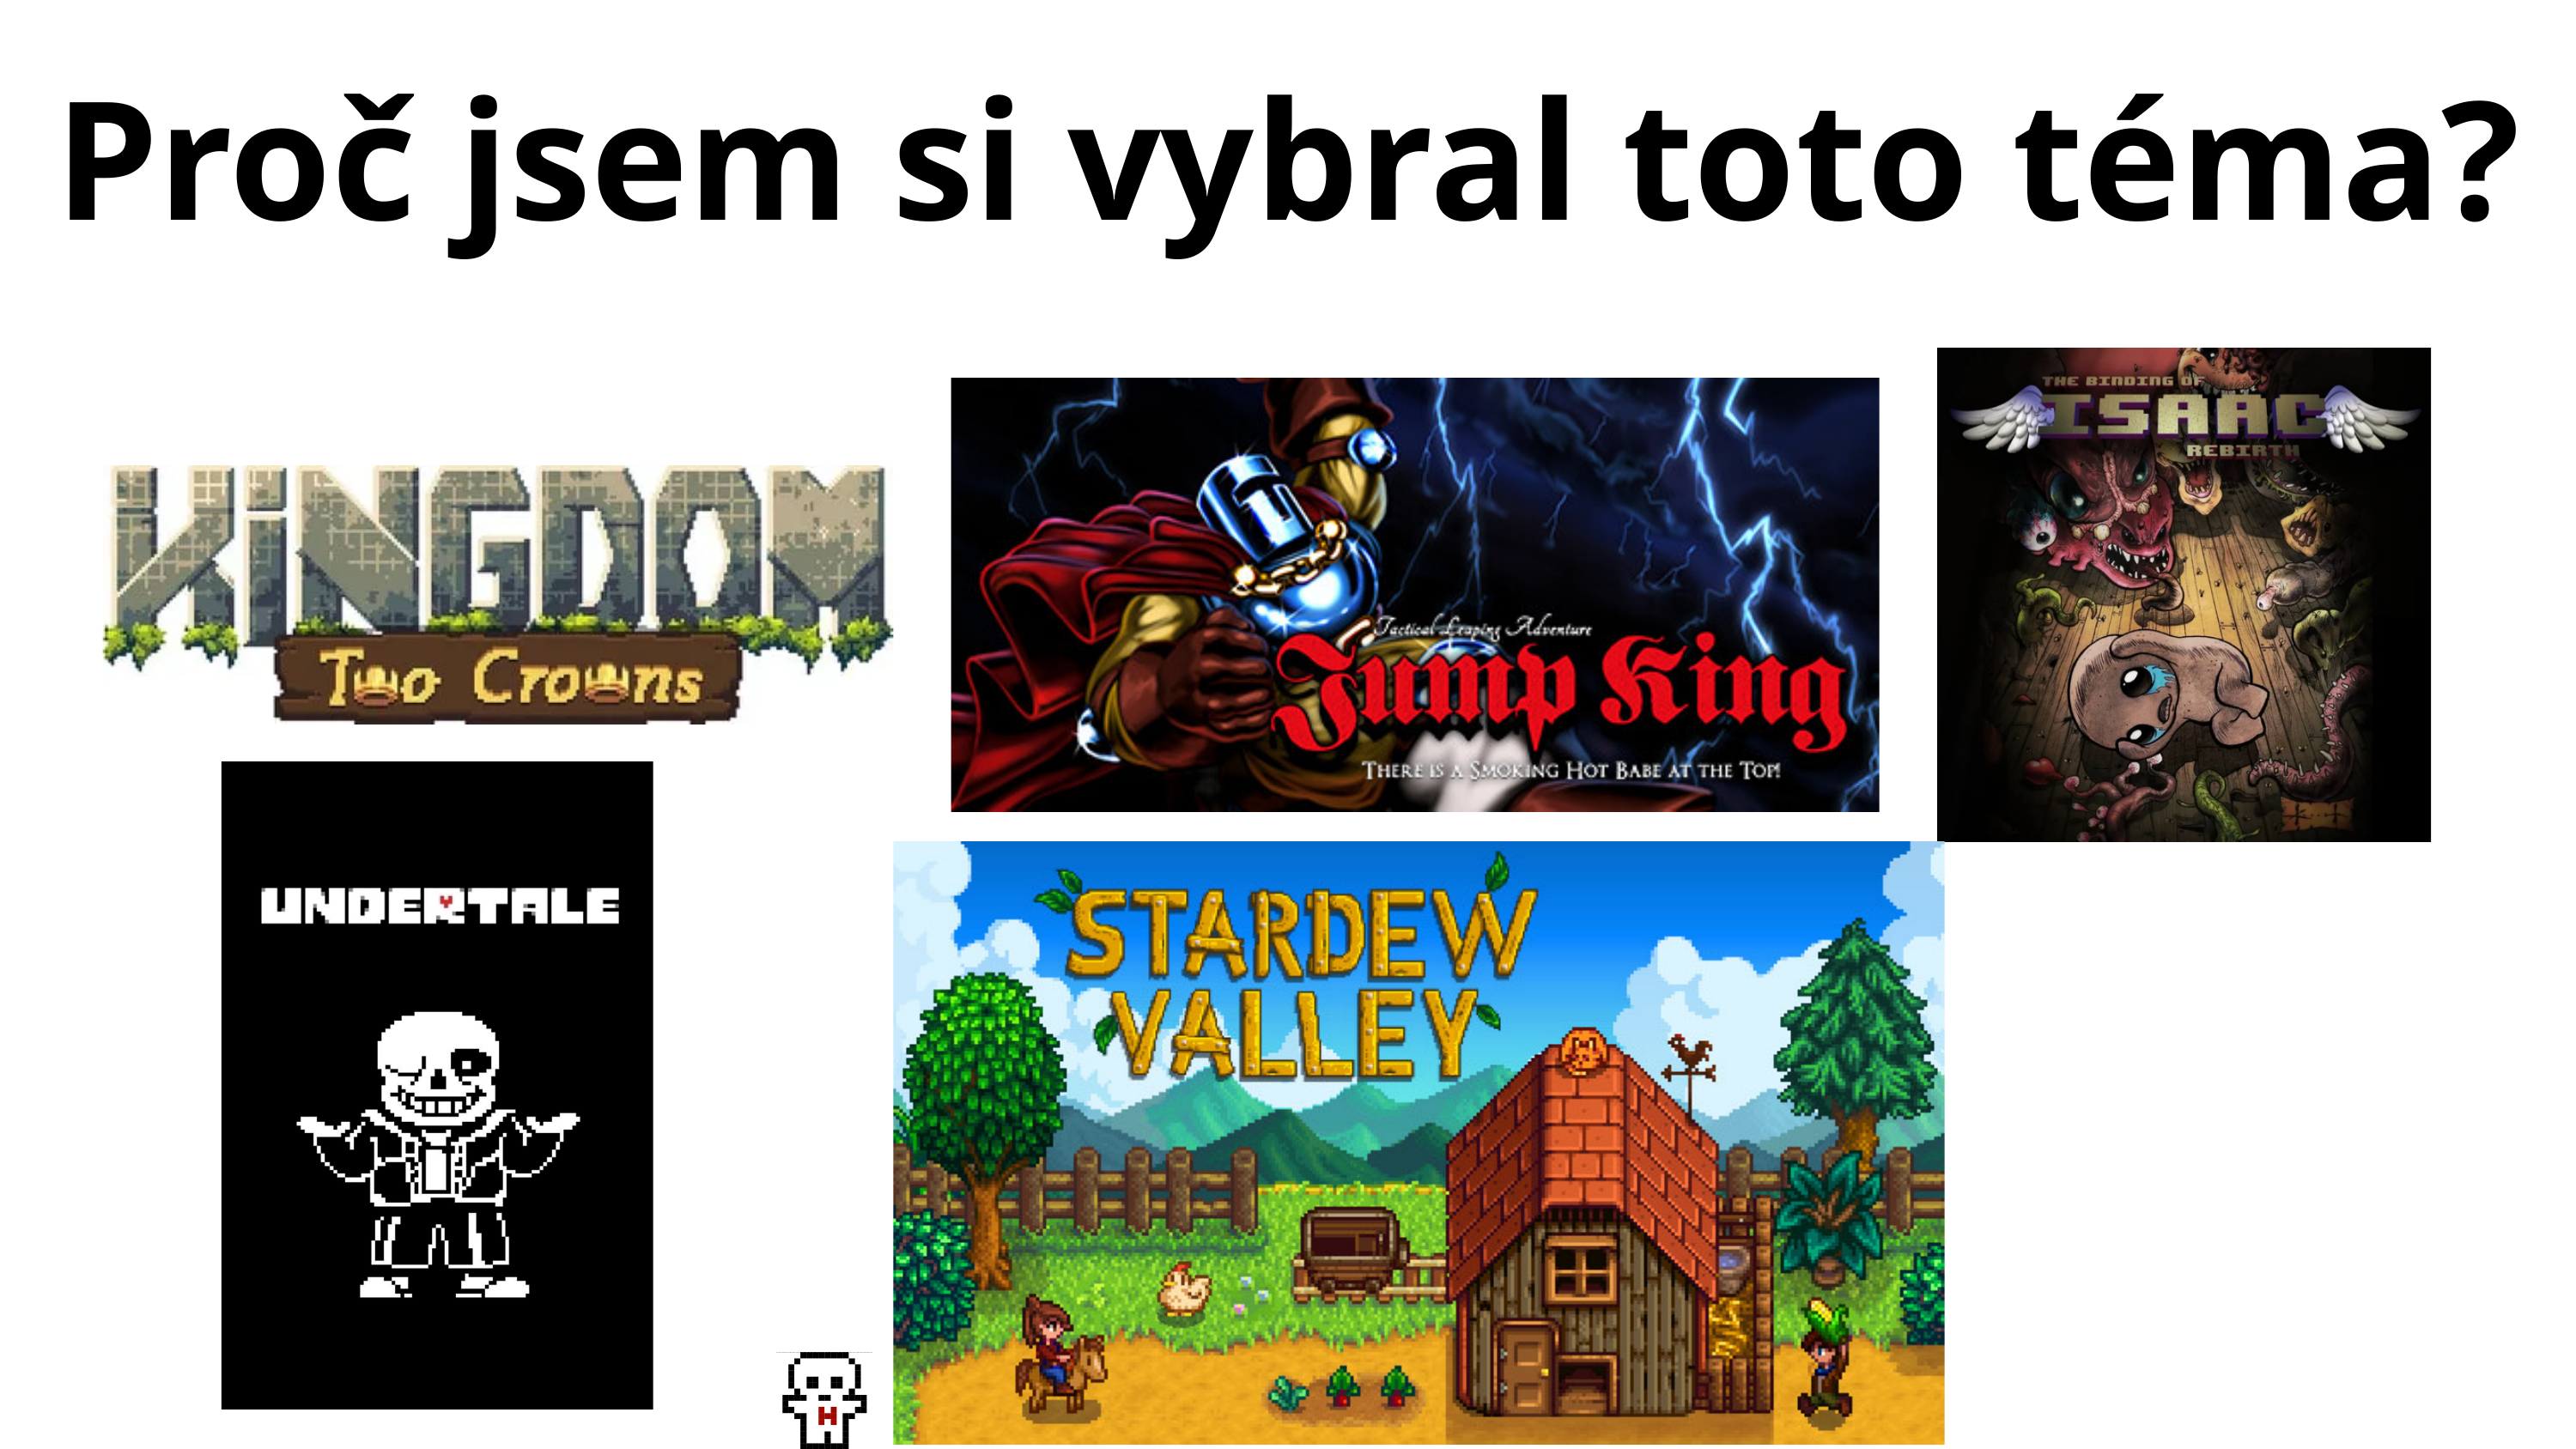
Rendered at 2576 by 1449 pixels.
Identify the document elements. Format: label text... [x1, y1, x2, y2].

text_box [951, 378, 1880, 812]
text_box [776, 1352, 872, 1449]
text_box [221, 761, 653, 1410]
text_box [102, 465, 894, 724]
text_box [1936, 348, 2432, 842]
text_box Proč jsem si vybral toto téma? [52, 22, 2524, 253]
text_box [893, 841, 1945, 1445]
